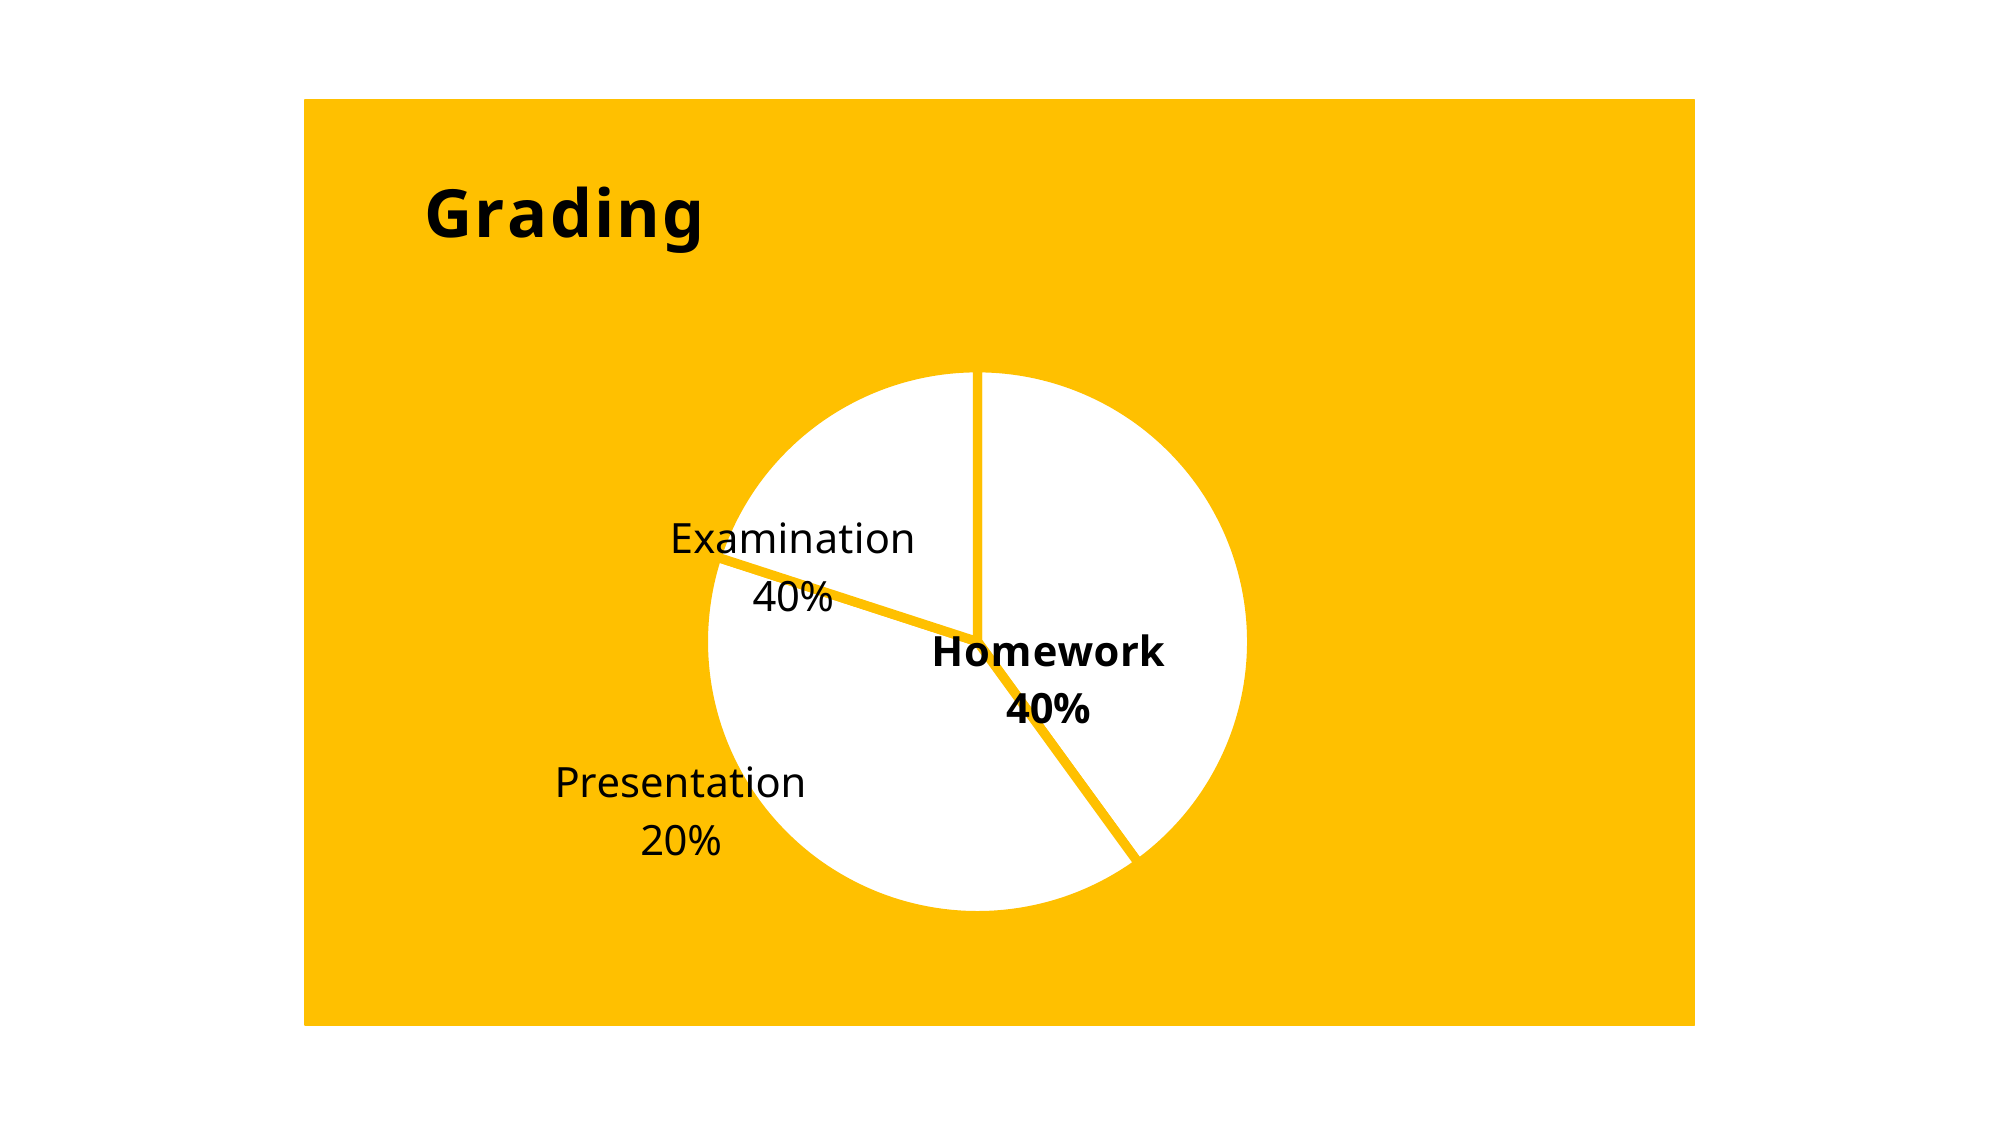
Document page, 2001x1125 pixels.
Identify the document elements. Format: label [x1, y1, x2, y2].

chart [304, 99, 1696, 1026]
